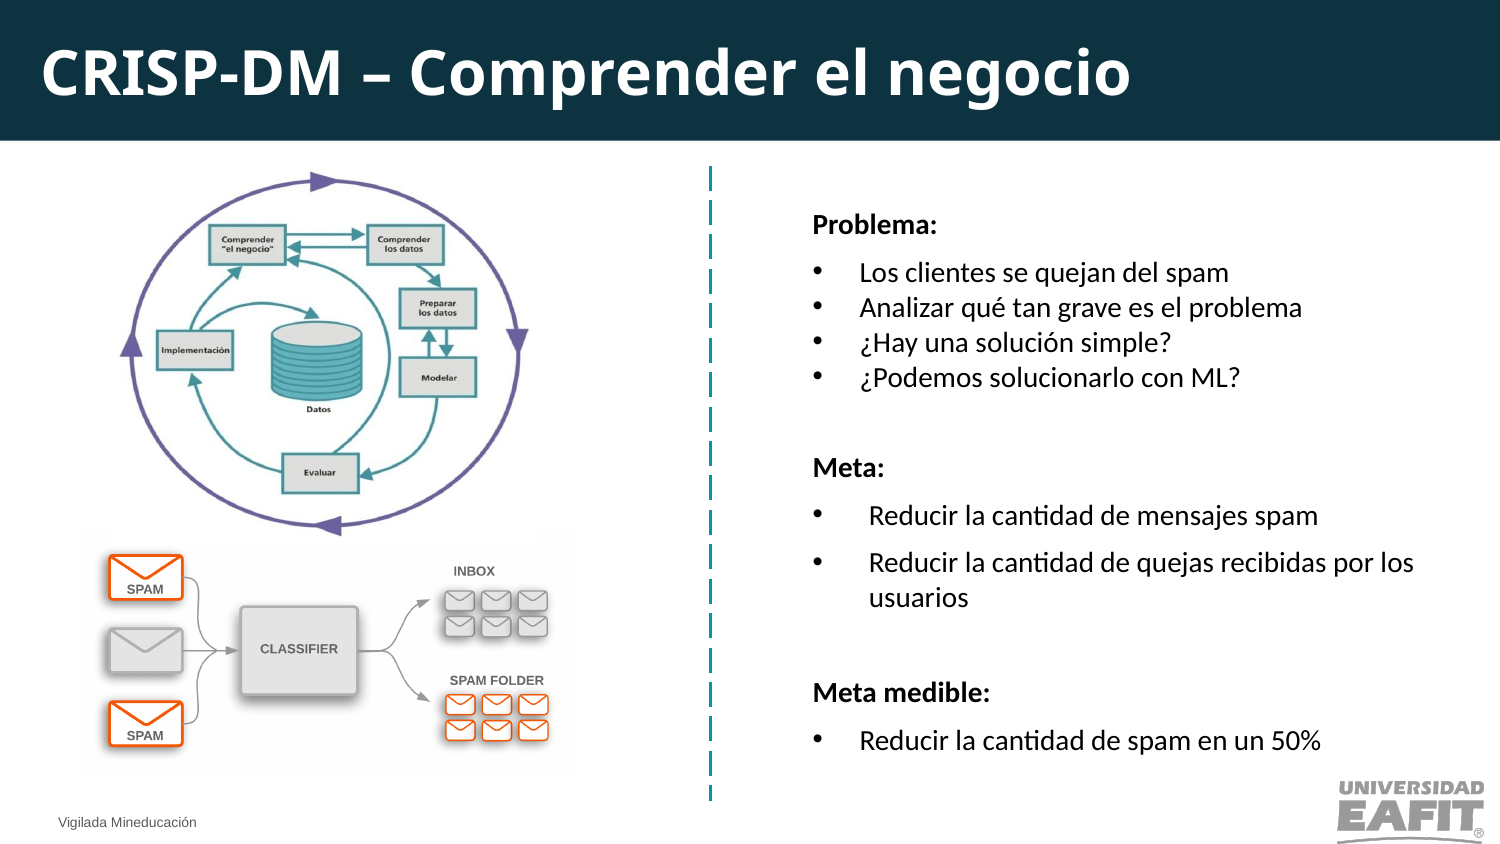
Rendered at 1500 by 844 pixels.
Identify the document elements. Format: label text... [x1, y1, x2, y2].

text_box Problema: Los clientes se quejan del spam Analizar qué tan grave es el problema ¿Hay una solución simple? ¿Podemos solucionarlo con ML? [797, 198, 1439, 401]
picture [1337, 781, 1484, 844]
text_box CRISP-DM – Comprender el negocio [25, 17, 1298, 166]
text_box Meta: Reducir la cantidad de mensajes spam Reducir la cantidad de quejas recibidas por los usuarios Meta medible: Reducir la cantidad de spam en un 50% [797, 441, 1439, 764]
picture [80, 166, 577, 775]
